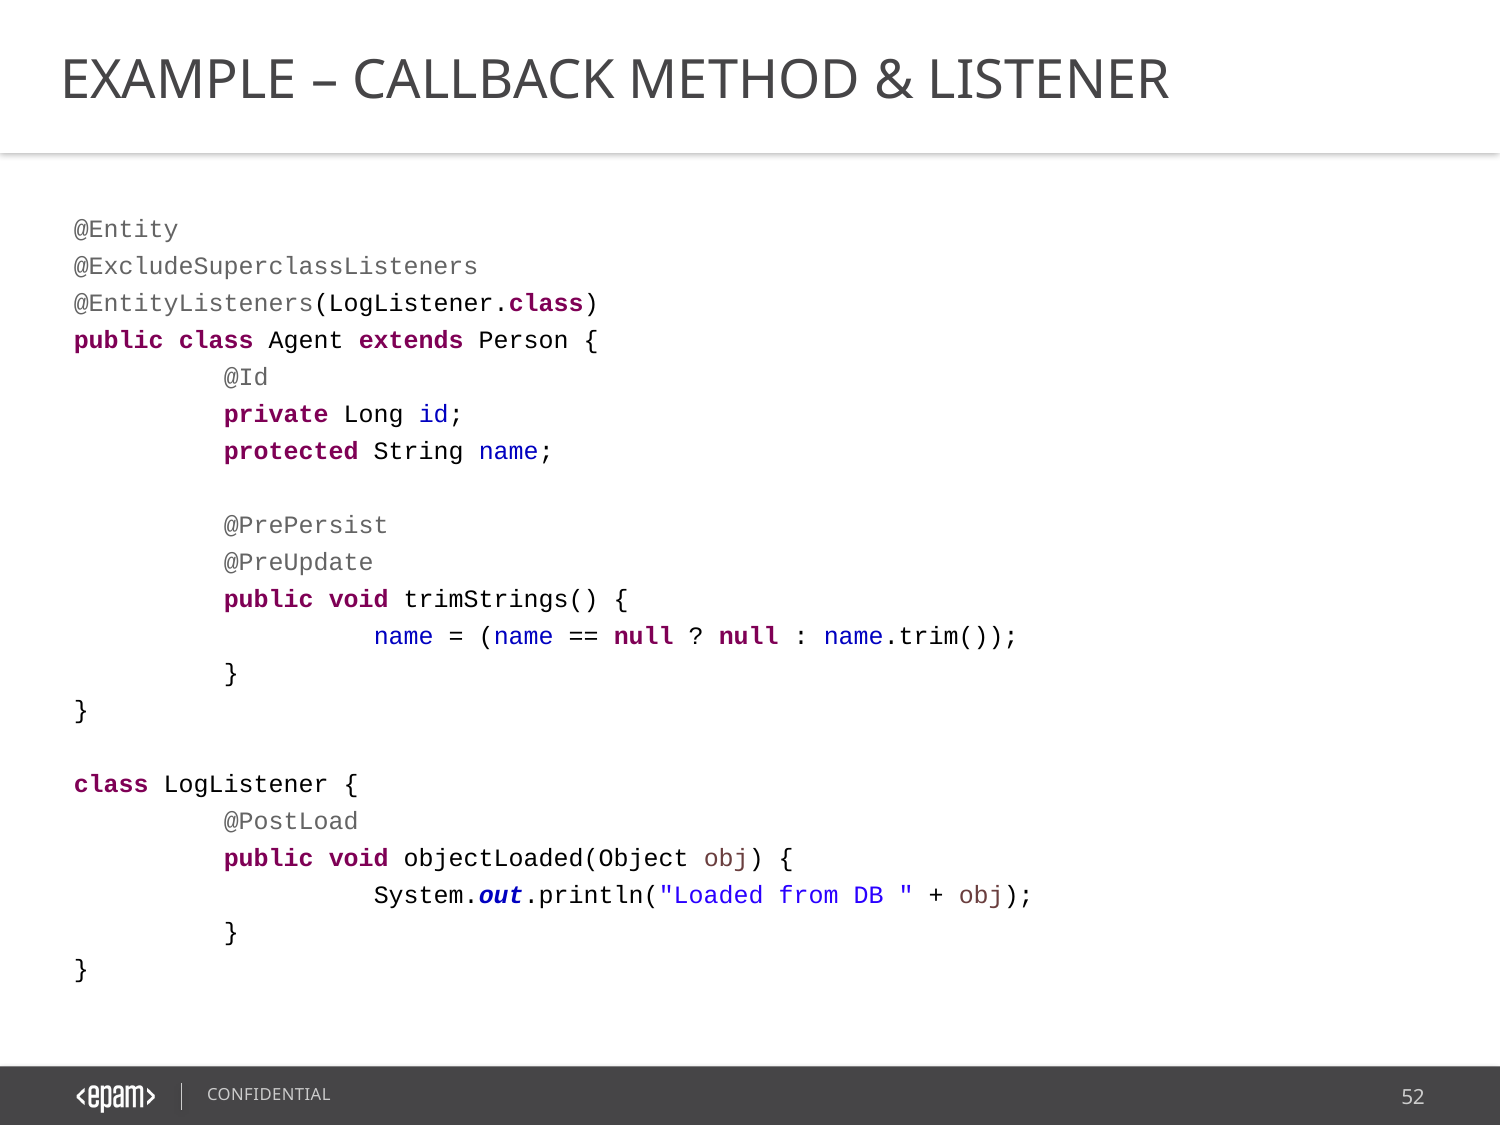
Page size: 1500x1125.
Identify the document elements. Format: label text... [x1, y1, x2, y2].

text_box @Entity @ExcludeSuperclassListeners @EntityListeners(LogListener.class) public class Agent extends Person { @Id private Long id; protected String name; @PrePersist @PreUpdate public void trimStrings() { name = (name == null ? null : name.trim()); } } class LogListener { @PostLoad public void objectLoaded(Object obj) { System.out.println("Loaded from DB " + obj); } } [59, 202, 1434, 1025]
picture [76, 1085, 155, 1113]
list EXAMPLE – CALLBACK METHOD & LISTENER [0, 0, 1500, 153]
